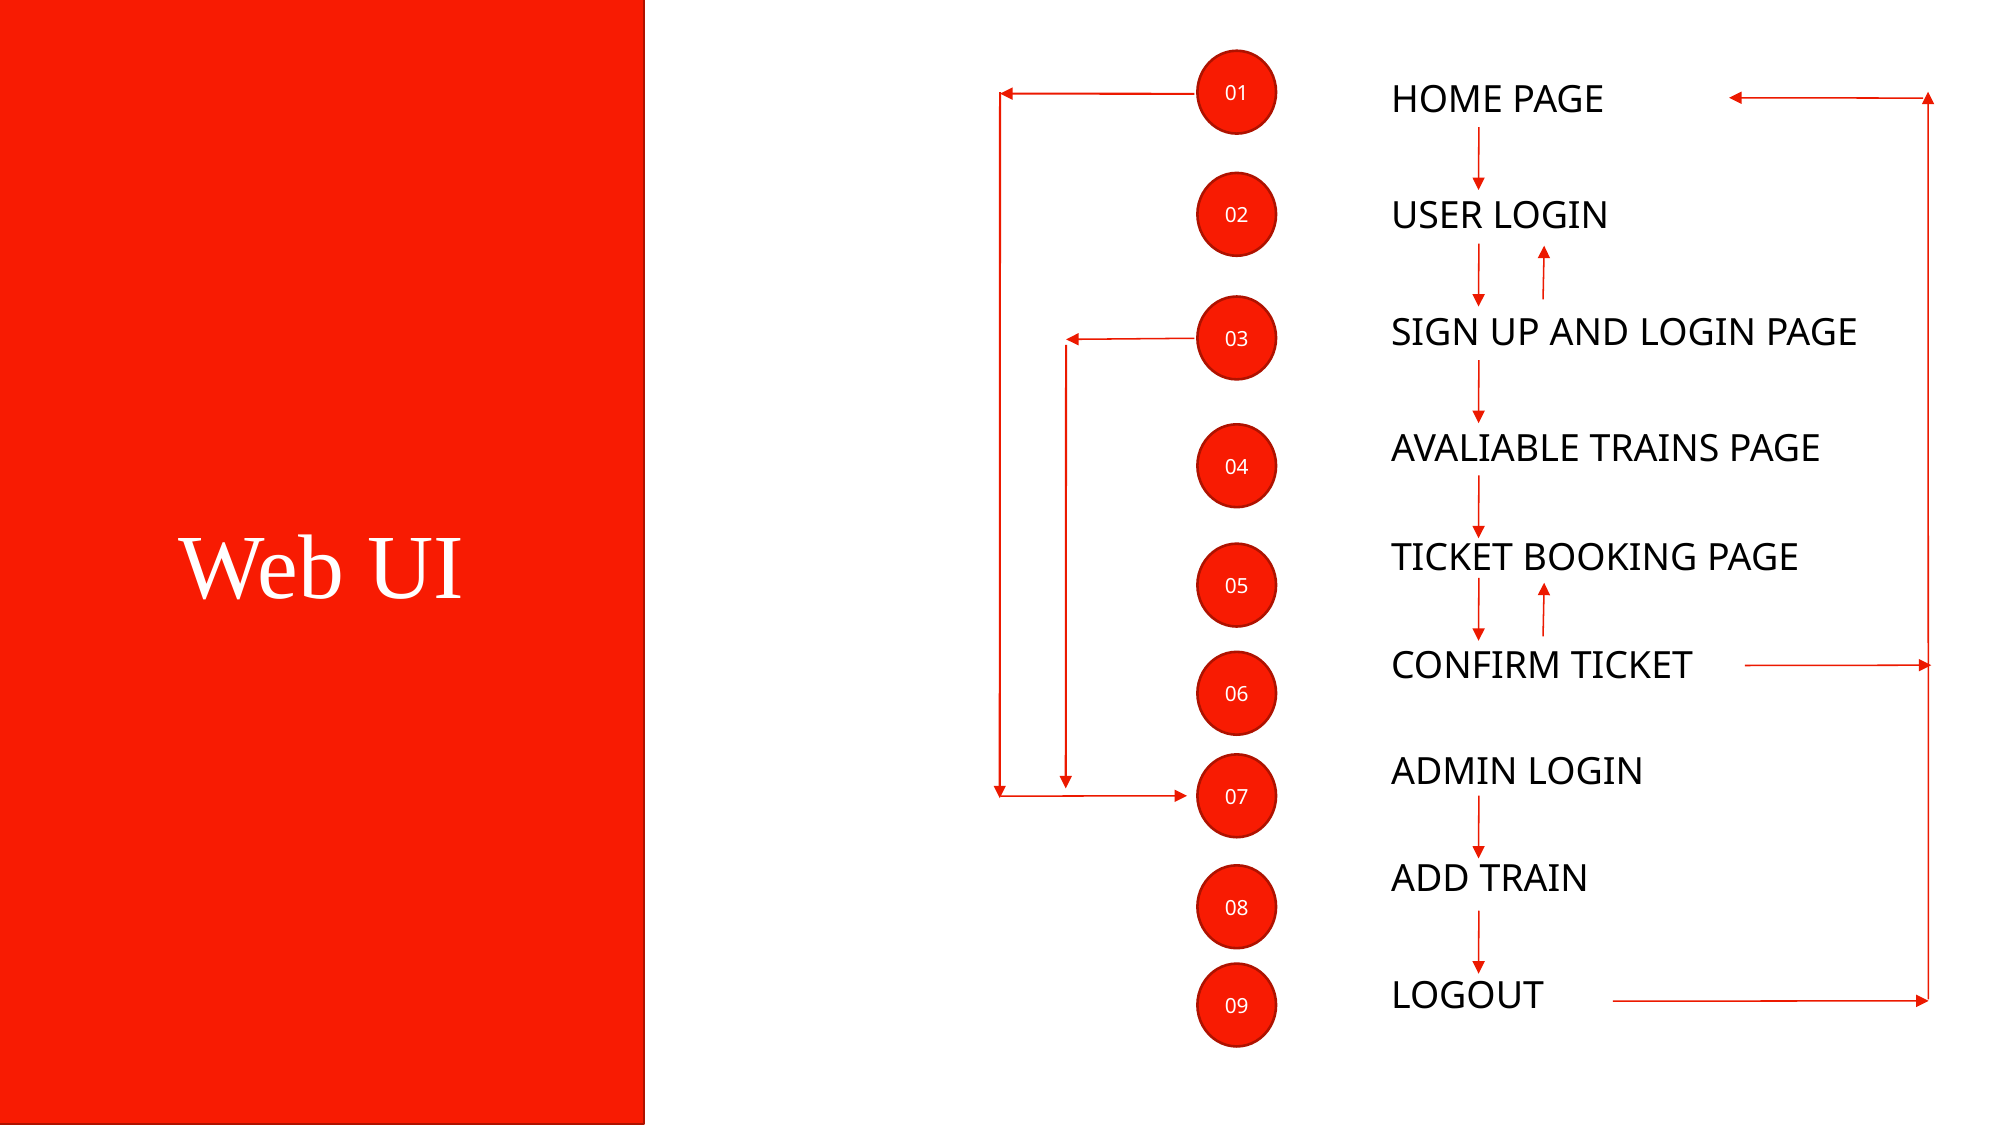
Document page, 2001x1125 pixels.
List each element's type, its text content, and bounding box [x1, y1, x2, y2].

text_box AVALIABLE TRAINS PAGE [1376, 416, 1873, 477]
text_box ADD TRAIN [1376, 846, 1826, 907]
text_box LOGOUT [1376, 963, 1633, 1024]
text_box 06 [1196, 650, 1278, 737]
text_box TICKET BOOKING PAGE [1376, 524, 1839, 585]
text_box 09 [1196, 962, 1278, 1048]
text_box 04 [1196, 423, 1278, 509]
text_box 05 [1196, 542, 1278, 628]
text_box 07 [1196, 753, 1278, 839]
text_box USER LOGIN [1376, 183, 1629, 244]
text_box SIGN UP AND LOGIN PAGE [1376, 300, 1886, 361]
text_box 02 [1196, 171, 1278, 258]
text_box 01 [1196, 49, 1278, 135]
text_box Web UI [0, 0, 645, 1125]
text_box CONFIRM TICKET [1376, 633, 1826, 694]
text_box ADMIN LOGIN [1376, 739, 1826, 800]
text_box 03 [1196, 295, 1278, 381]
text_box 08 [1196, 864, 1278, 950]
text_box HOME PAGE [1376, 67, 1671, 128]
